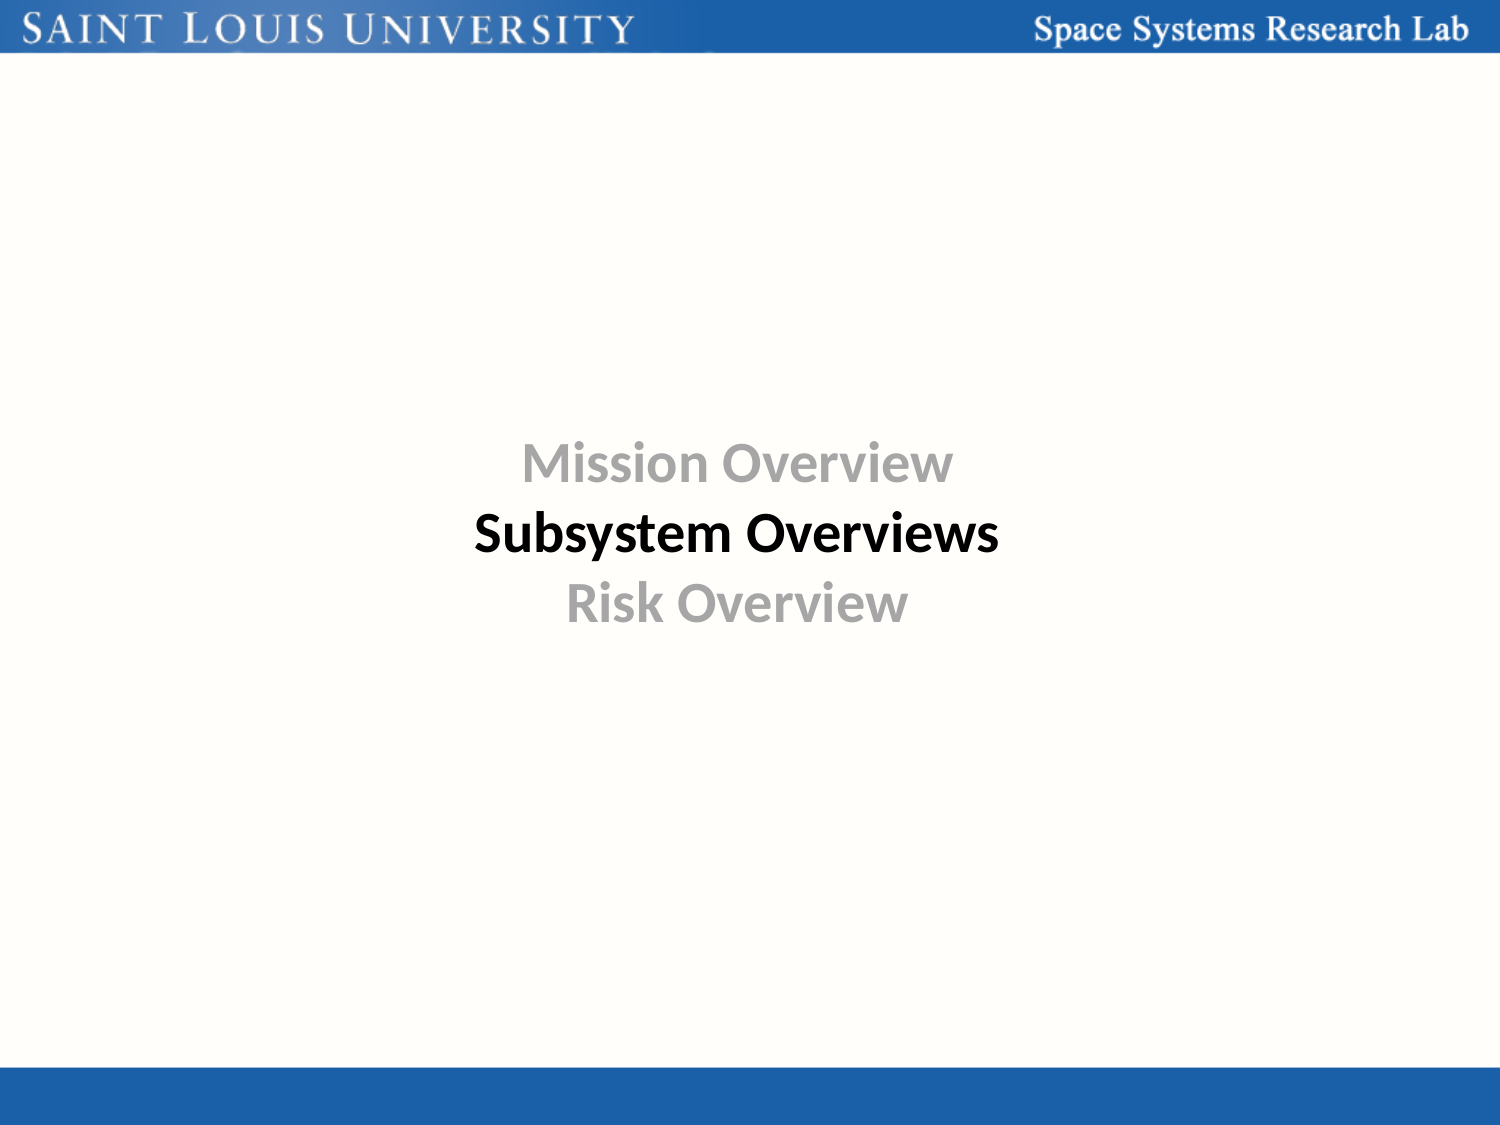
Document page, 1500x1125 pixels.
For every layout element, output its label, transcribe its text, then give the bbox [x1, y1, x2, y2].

picture [0, 0, 1500, 1125]
subtitle Mission Overview Subsystem Overviews Risk Overview [212, 112, 1263, 1025]
